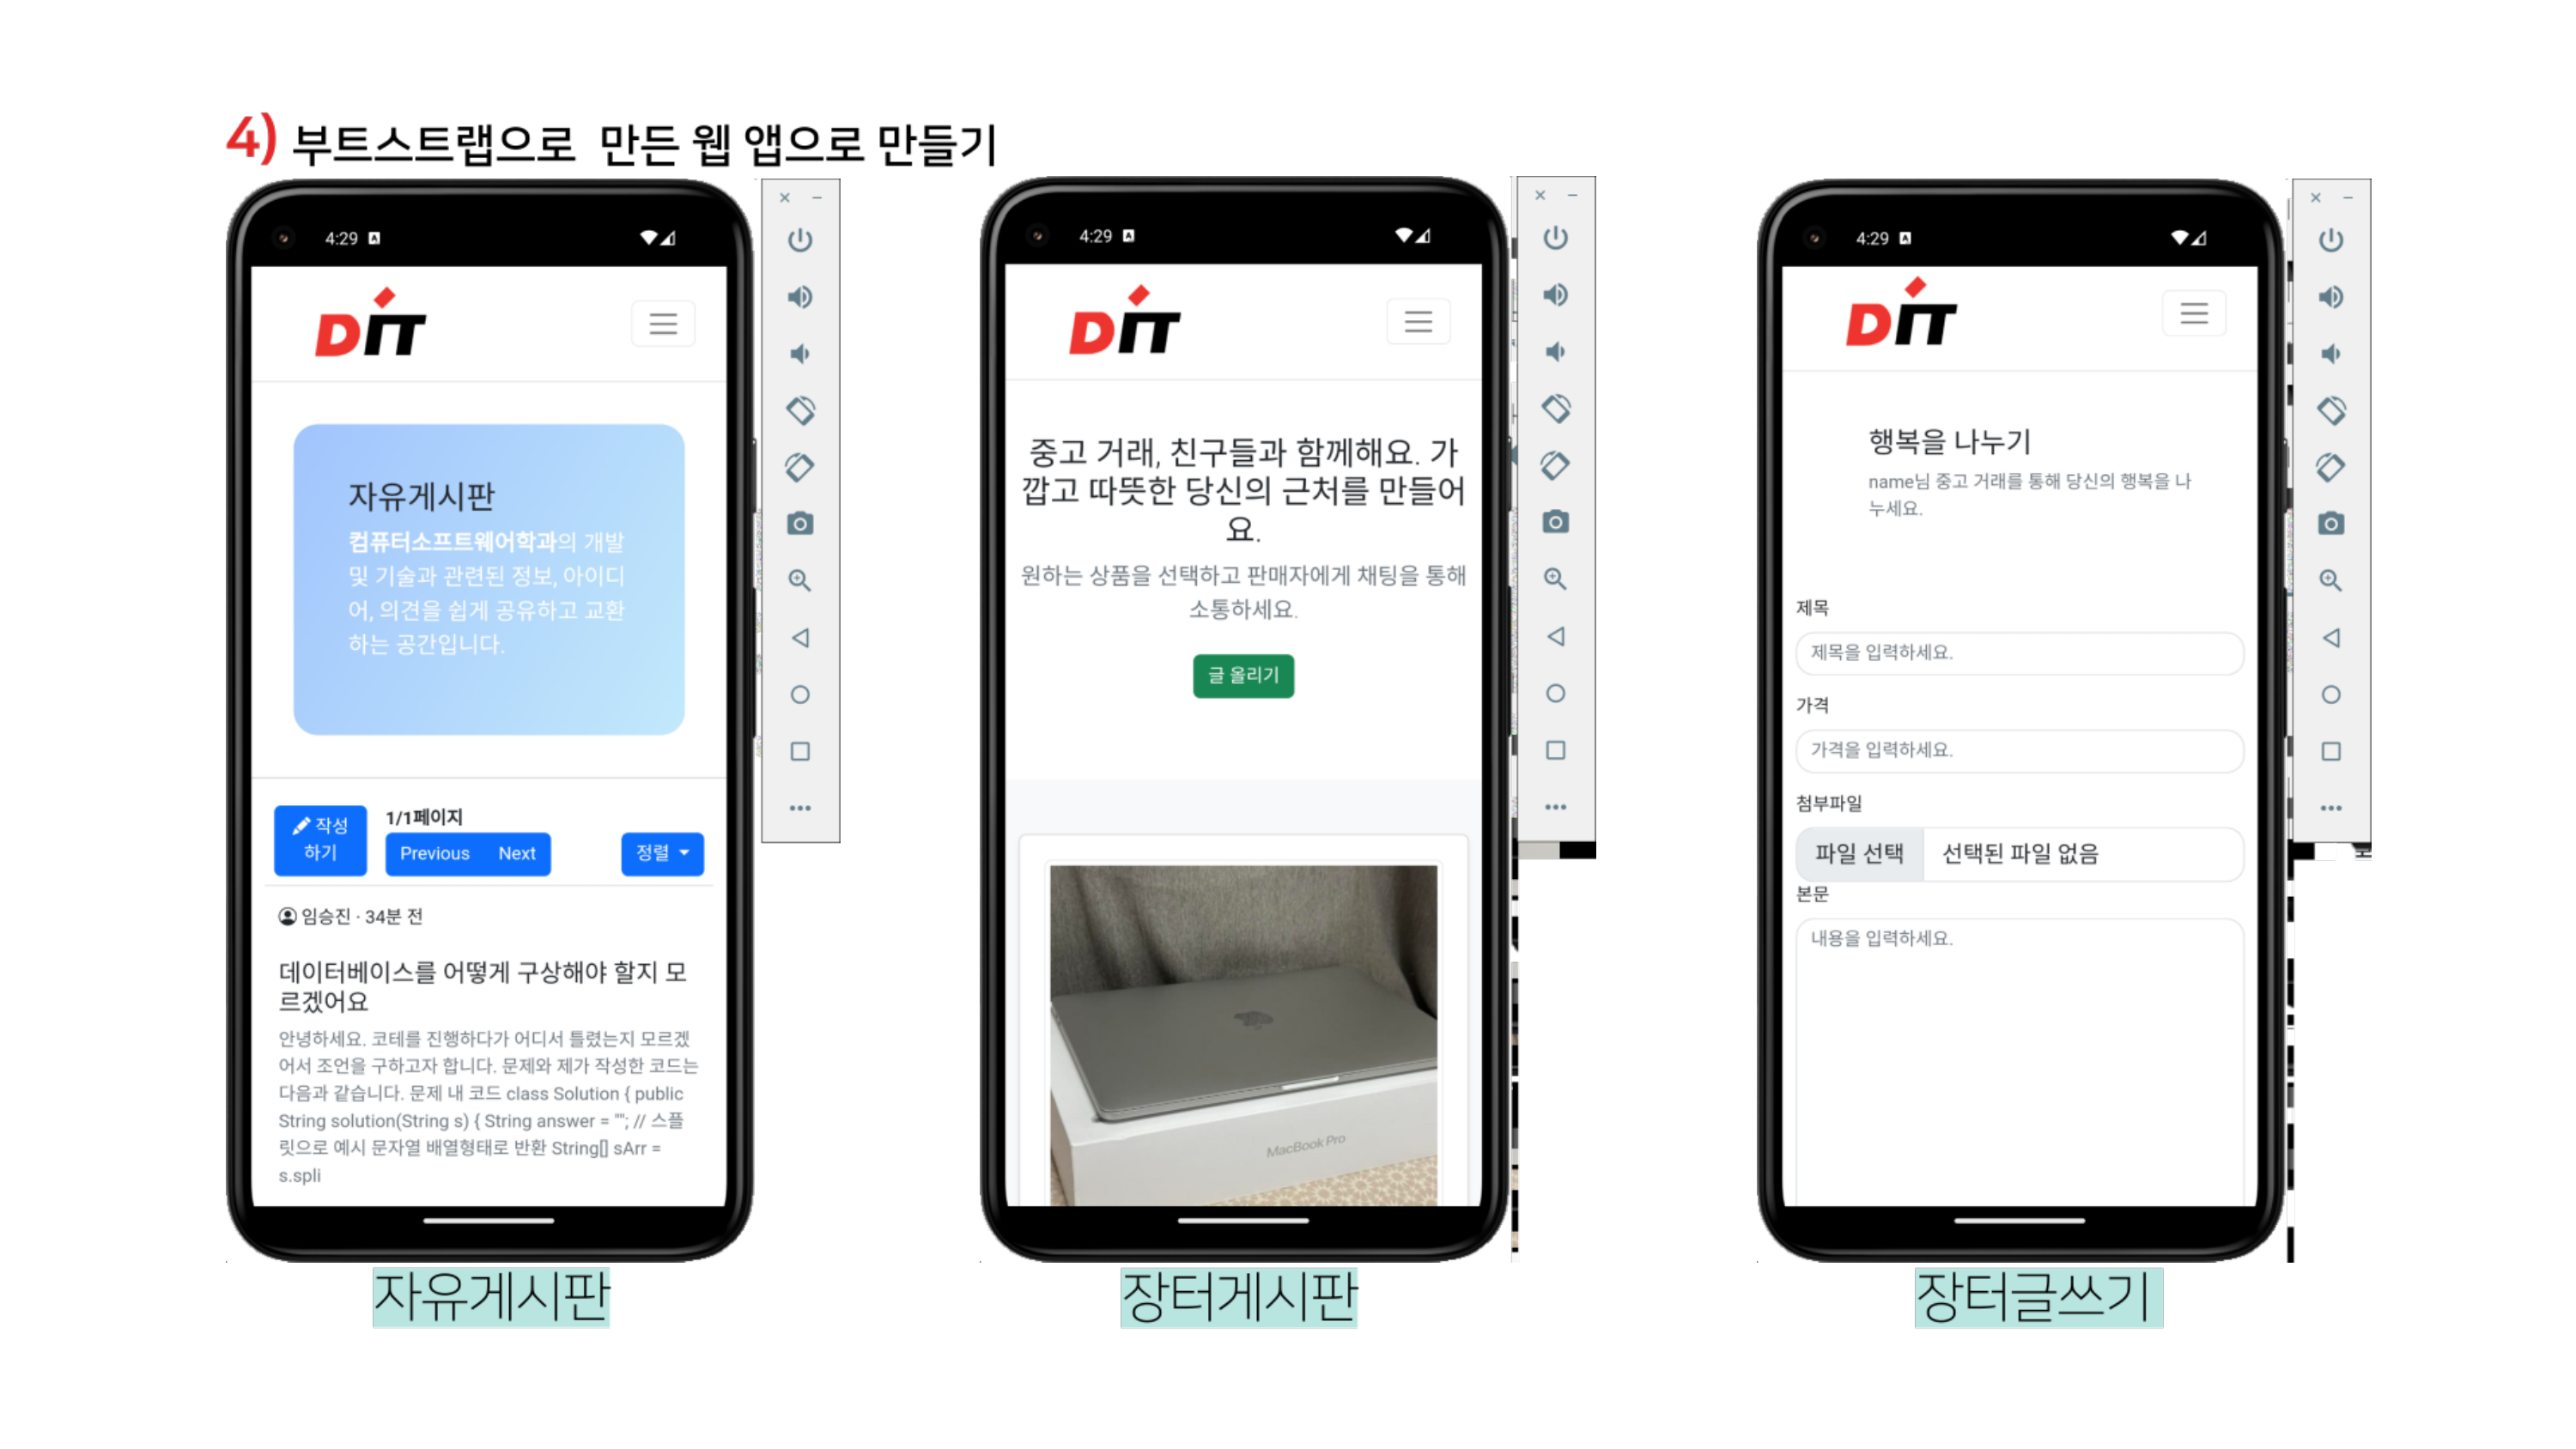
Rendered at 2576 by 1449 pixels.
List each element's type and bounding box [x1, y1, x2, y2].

text_box [1757, 179, 2372, 1263]
text_box [980, 175, 1596, 1263]
picture [355, 1234, 666, 1382]
text_box [226, 226, 841, 1263]
picture [209, 74, 1043, 226]
picture [1897, 1234, 2205, 1383]
picture [1103, 1234, 1417, 1383]
